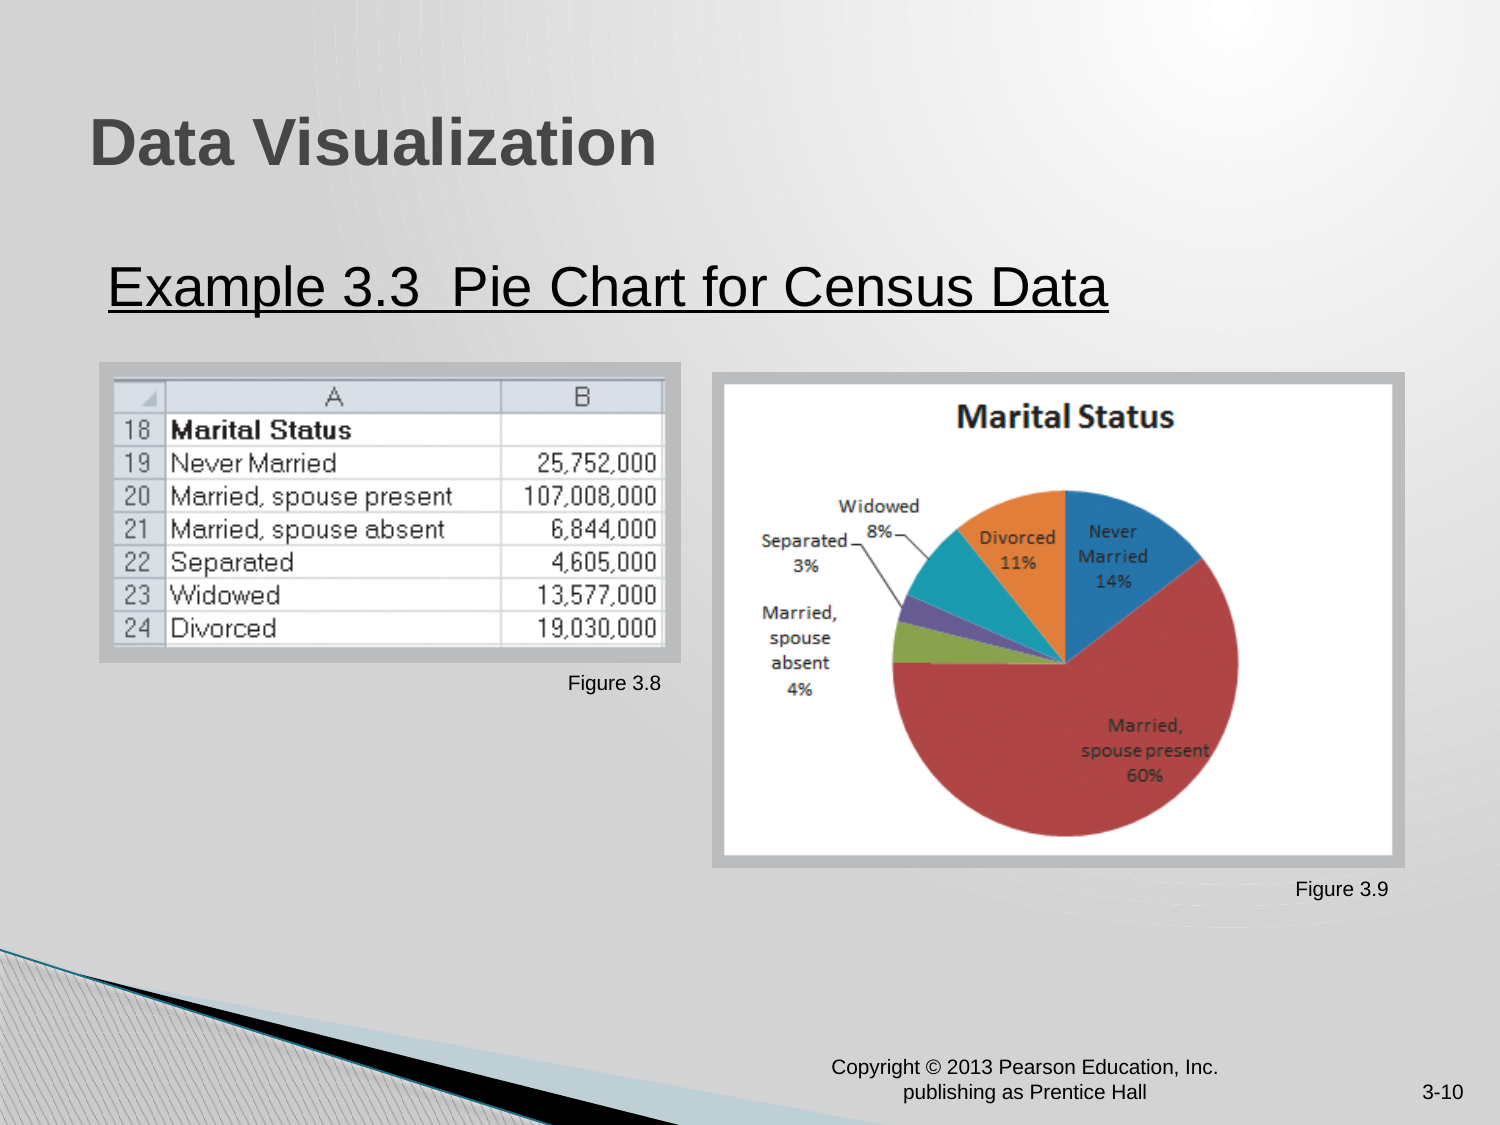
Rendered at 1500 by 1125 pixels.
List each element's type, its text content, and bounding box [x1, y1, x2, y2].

picture [99, 362, 681, 663]
text_box Figure 3.8 [553, 673, 677, 703]
title Data Visualization [75, 45, 1425, 233]
list Example 3.3 Pie Chart for Census Data [74, 242, 1426, 986]
text_box Figure 3.9 [1280, 880, 1404, 908]
picture [712, 372, 1405, 869]
slide_number 3-10 [1362, 1051, 1479, 1112]
footer Copyright © 2013 Pearson Education, Inc. publishing as Prentice Hall [812, 1051, 1238, 1112]
